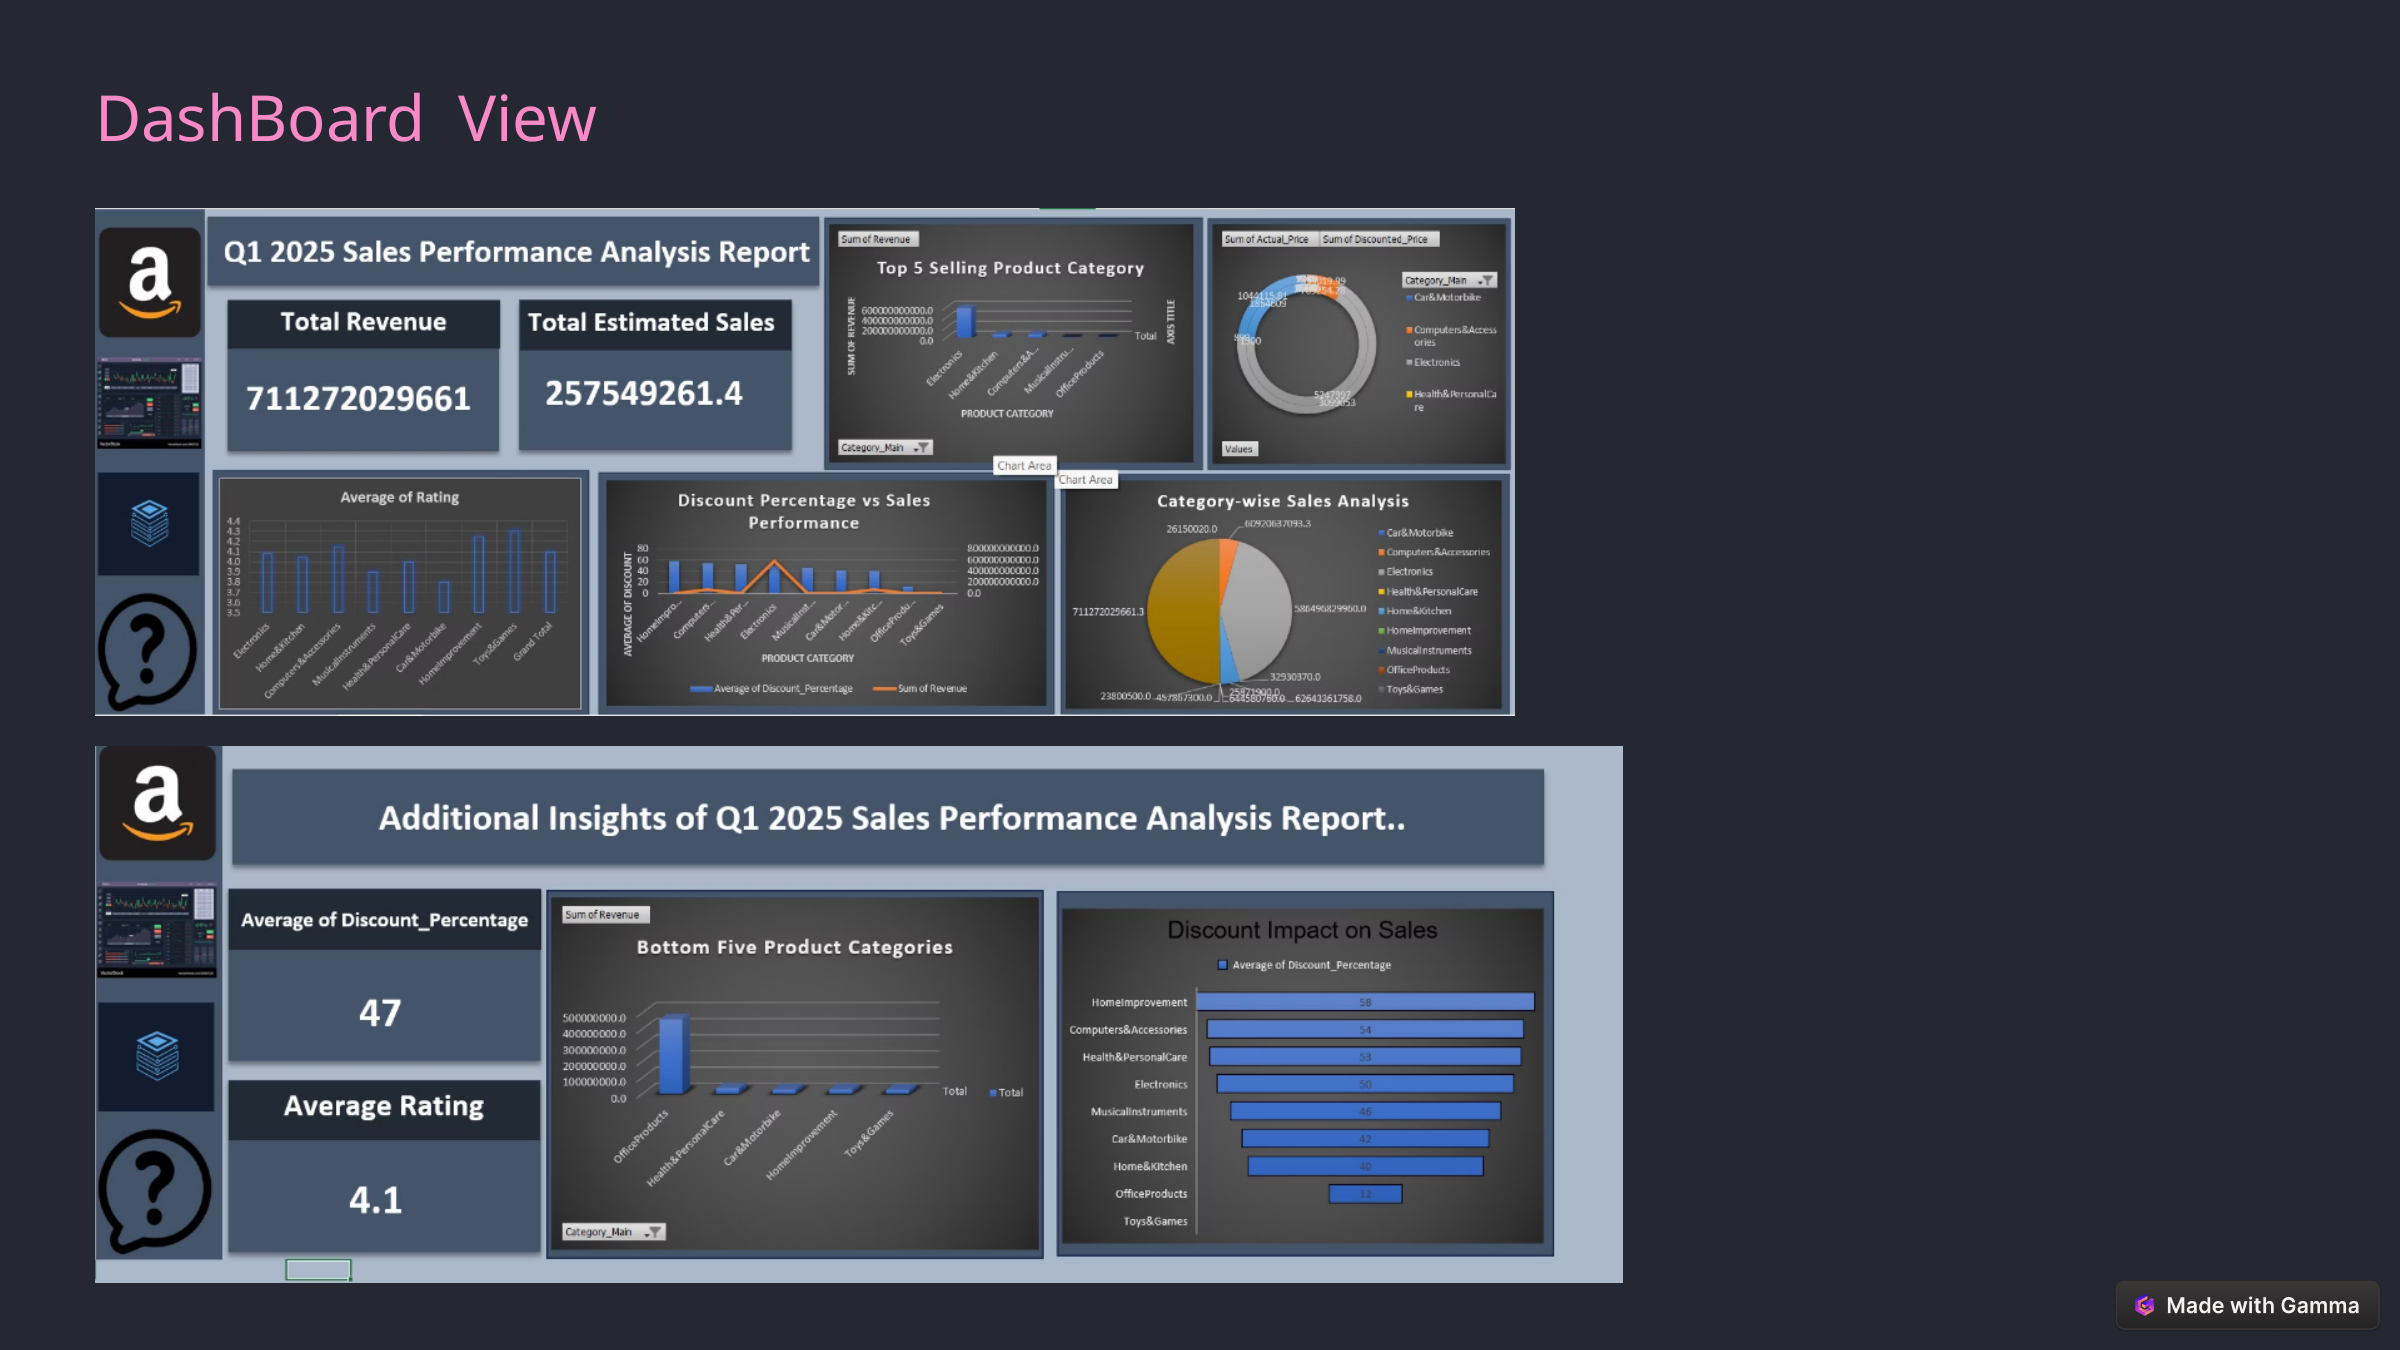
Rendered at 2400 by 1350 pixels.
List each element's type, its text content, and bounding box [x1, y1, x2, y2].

text_box DashBoard View [95, 74, 734, 155]
picture [2106, 1271, 2389, 1339]
picture [94, 746, 1623, 1283]
picture [94, 208, 1515, 716]
